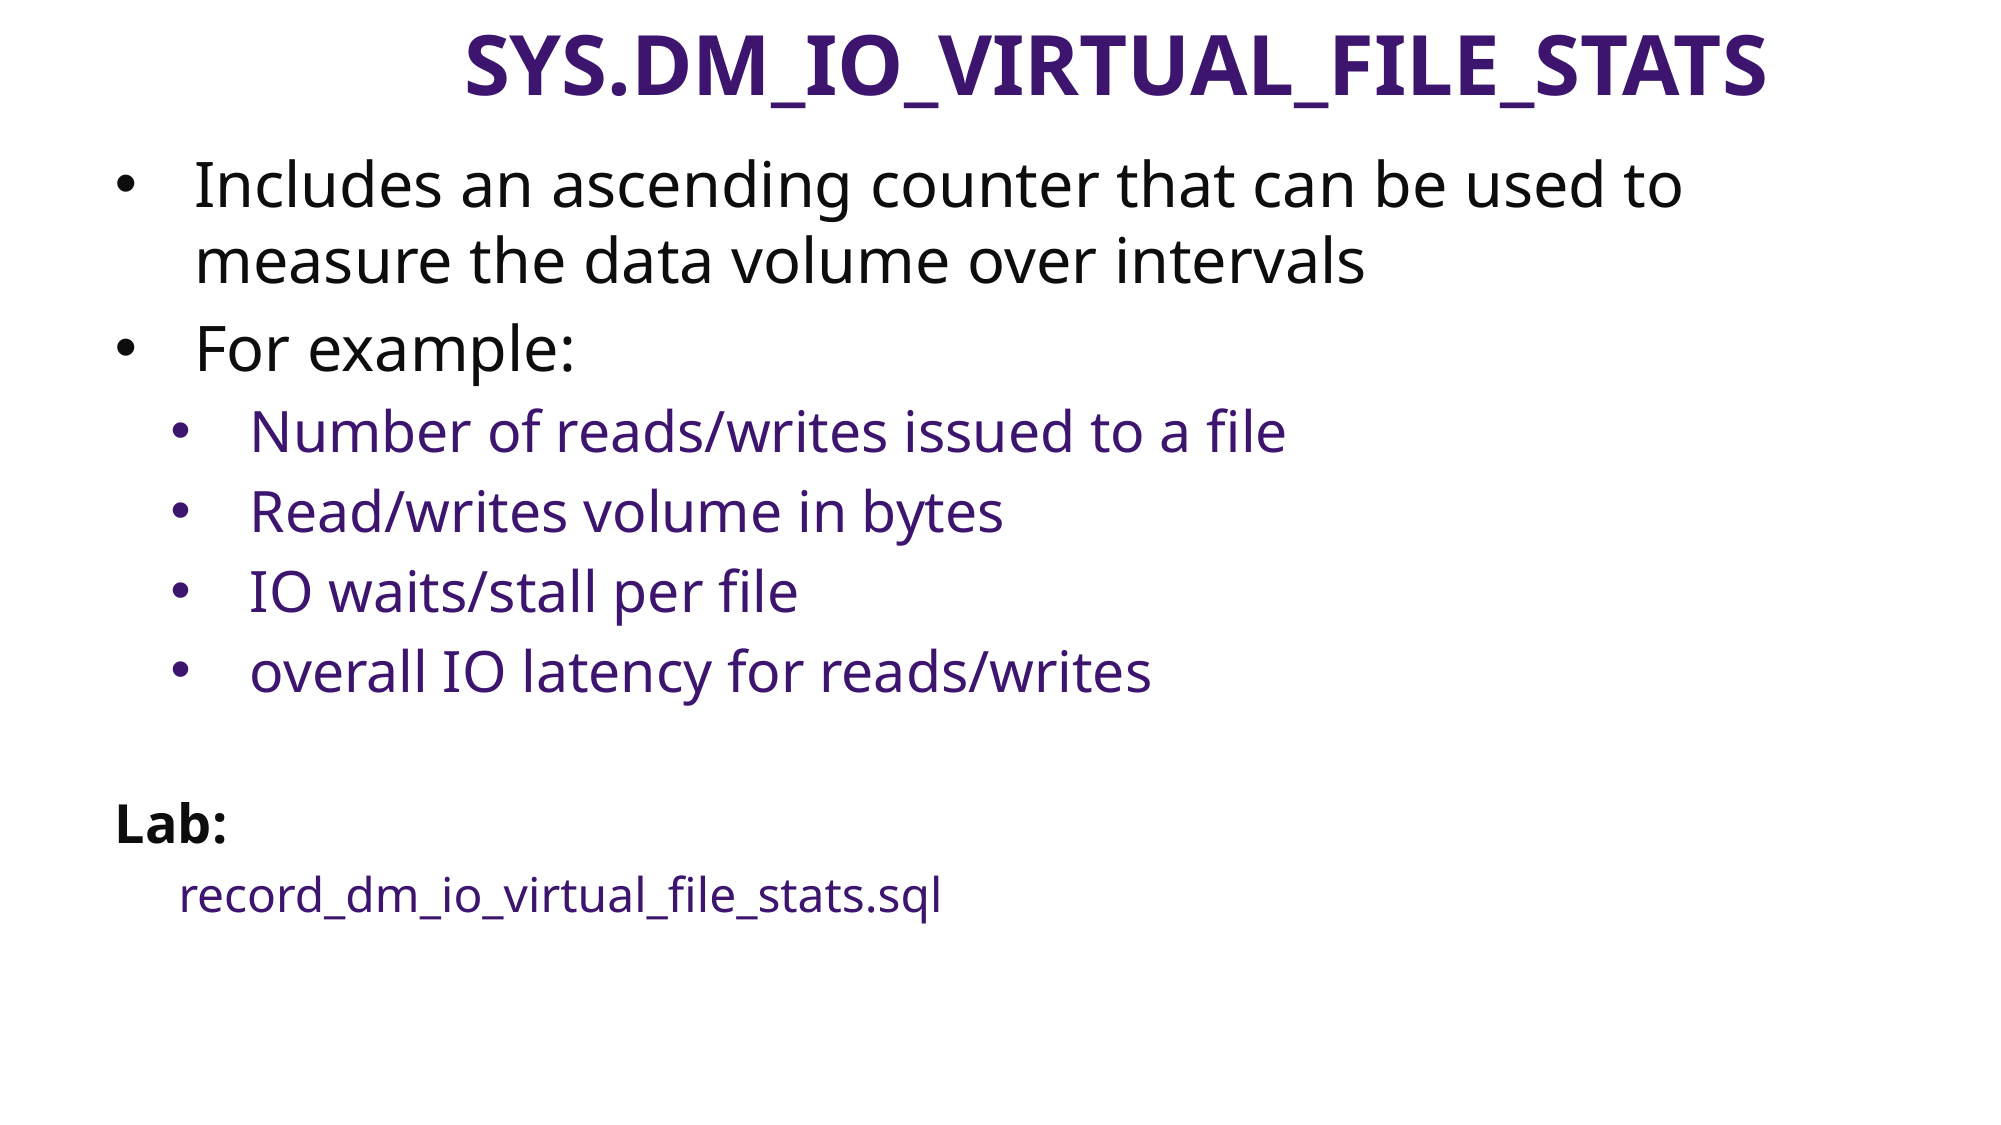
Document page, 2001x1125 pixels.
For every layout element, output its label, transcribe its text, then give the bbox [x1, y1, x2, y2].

title Sys.dm_io_virtual_file_stats [316, 0, 1917, 125]
list Includes an ascending counter that can be used to measure the data volume over intervals For example: Number of reads/writes issued to a file Read/writes volume in bytes IO waits/stall per file overall IO latency for reads/writes Lab: record_dm_io_virtual_file_stats.sql [99, 137, 1900, 938]
